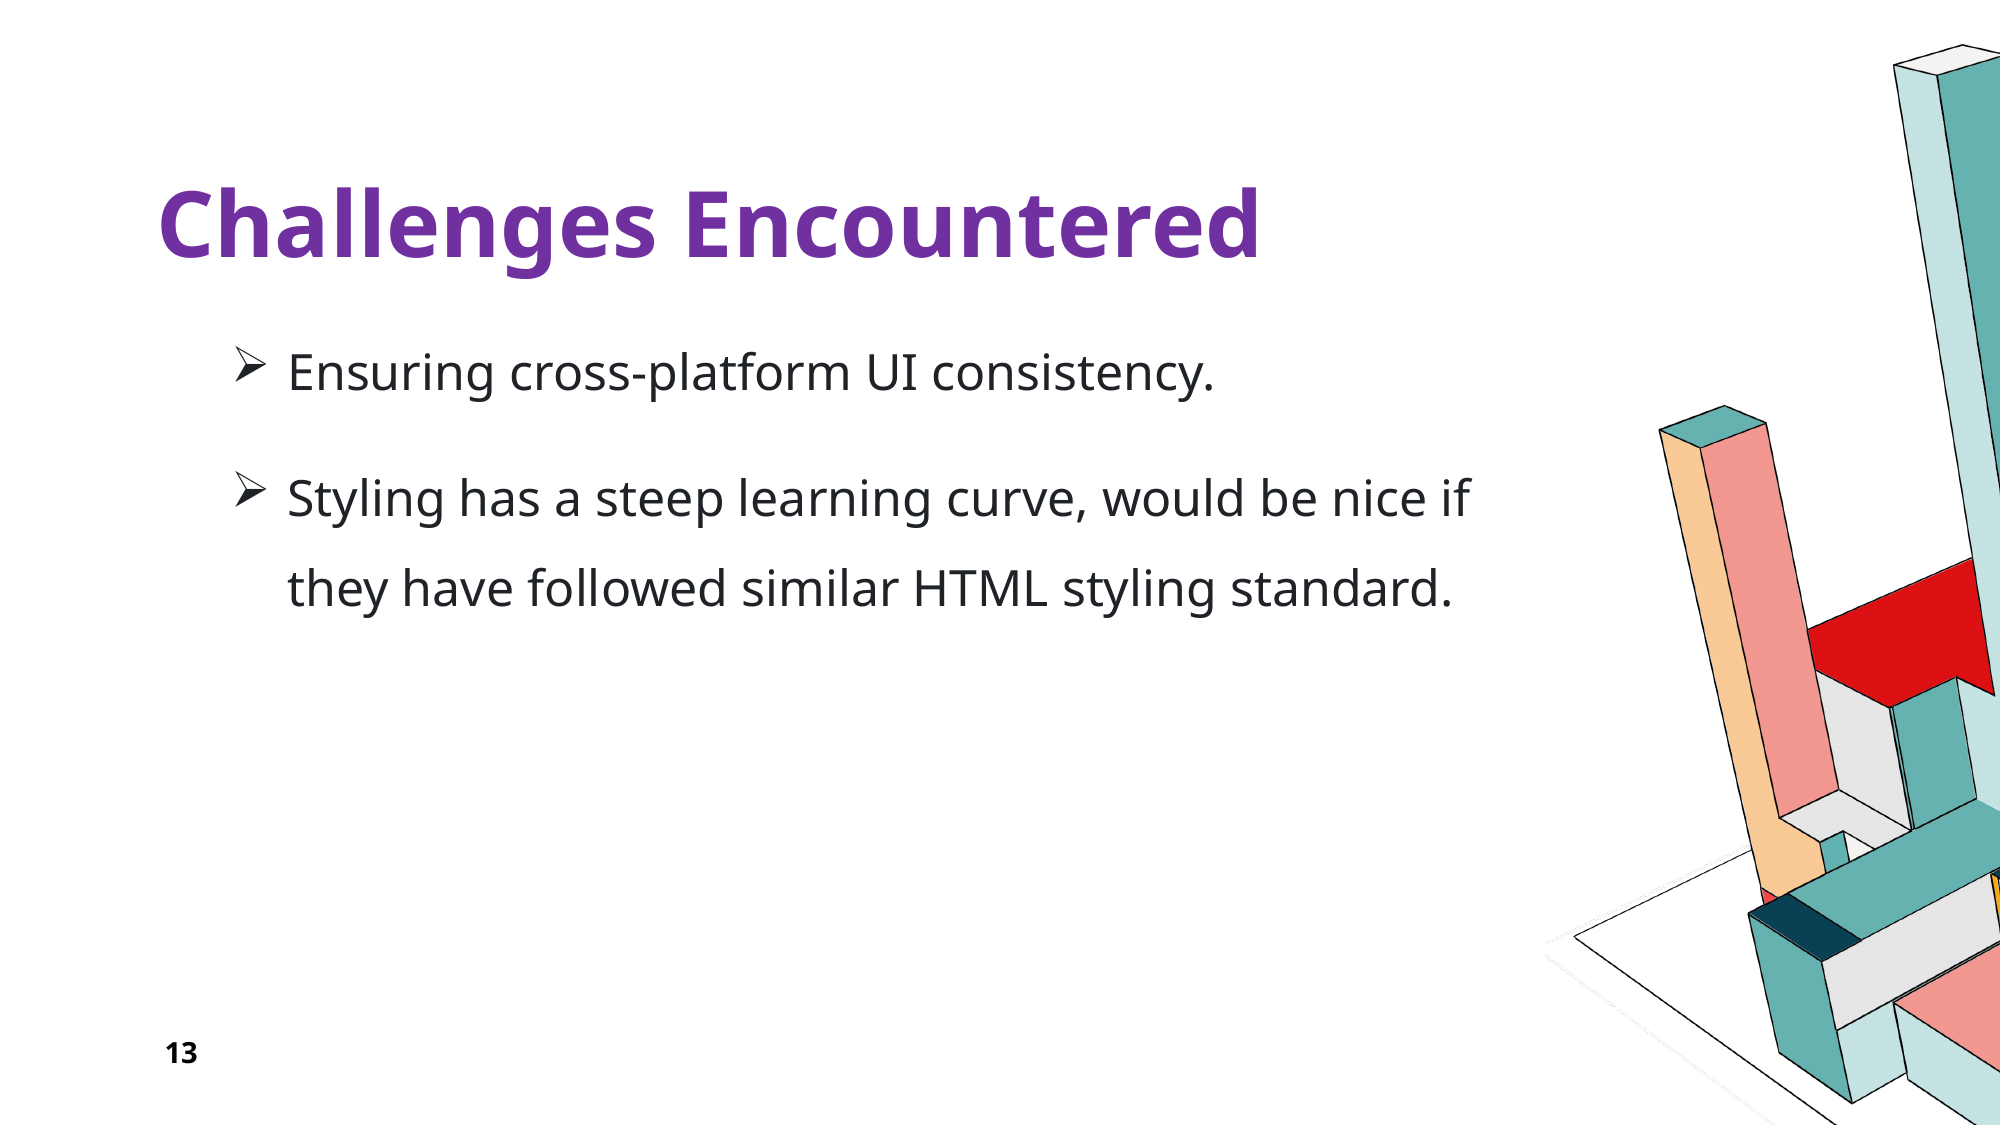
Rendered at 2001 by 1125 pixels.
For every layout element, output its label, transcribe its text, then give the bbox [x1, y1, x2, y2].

picture [1544, 43, 2000, 1125]
list Challenges Encountered Ensuring cross-platform UI consistency. Styling has a steep learning curve, would be nice if they have followed similar HTML styling standard. [140, 102, 1546, 735]
slide_number 13 [149, 1024, 588, 1085]
